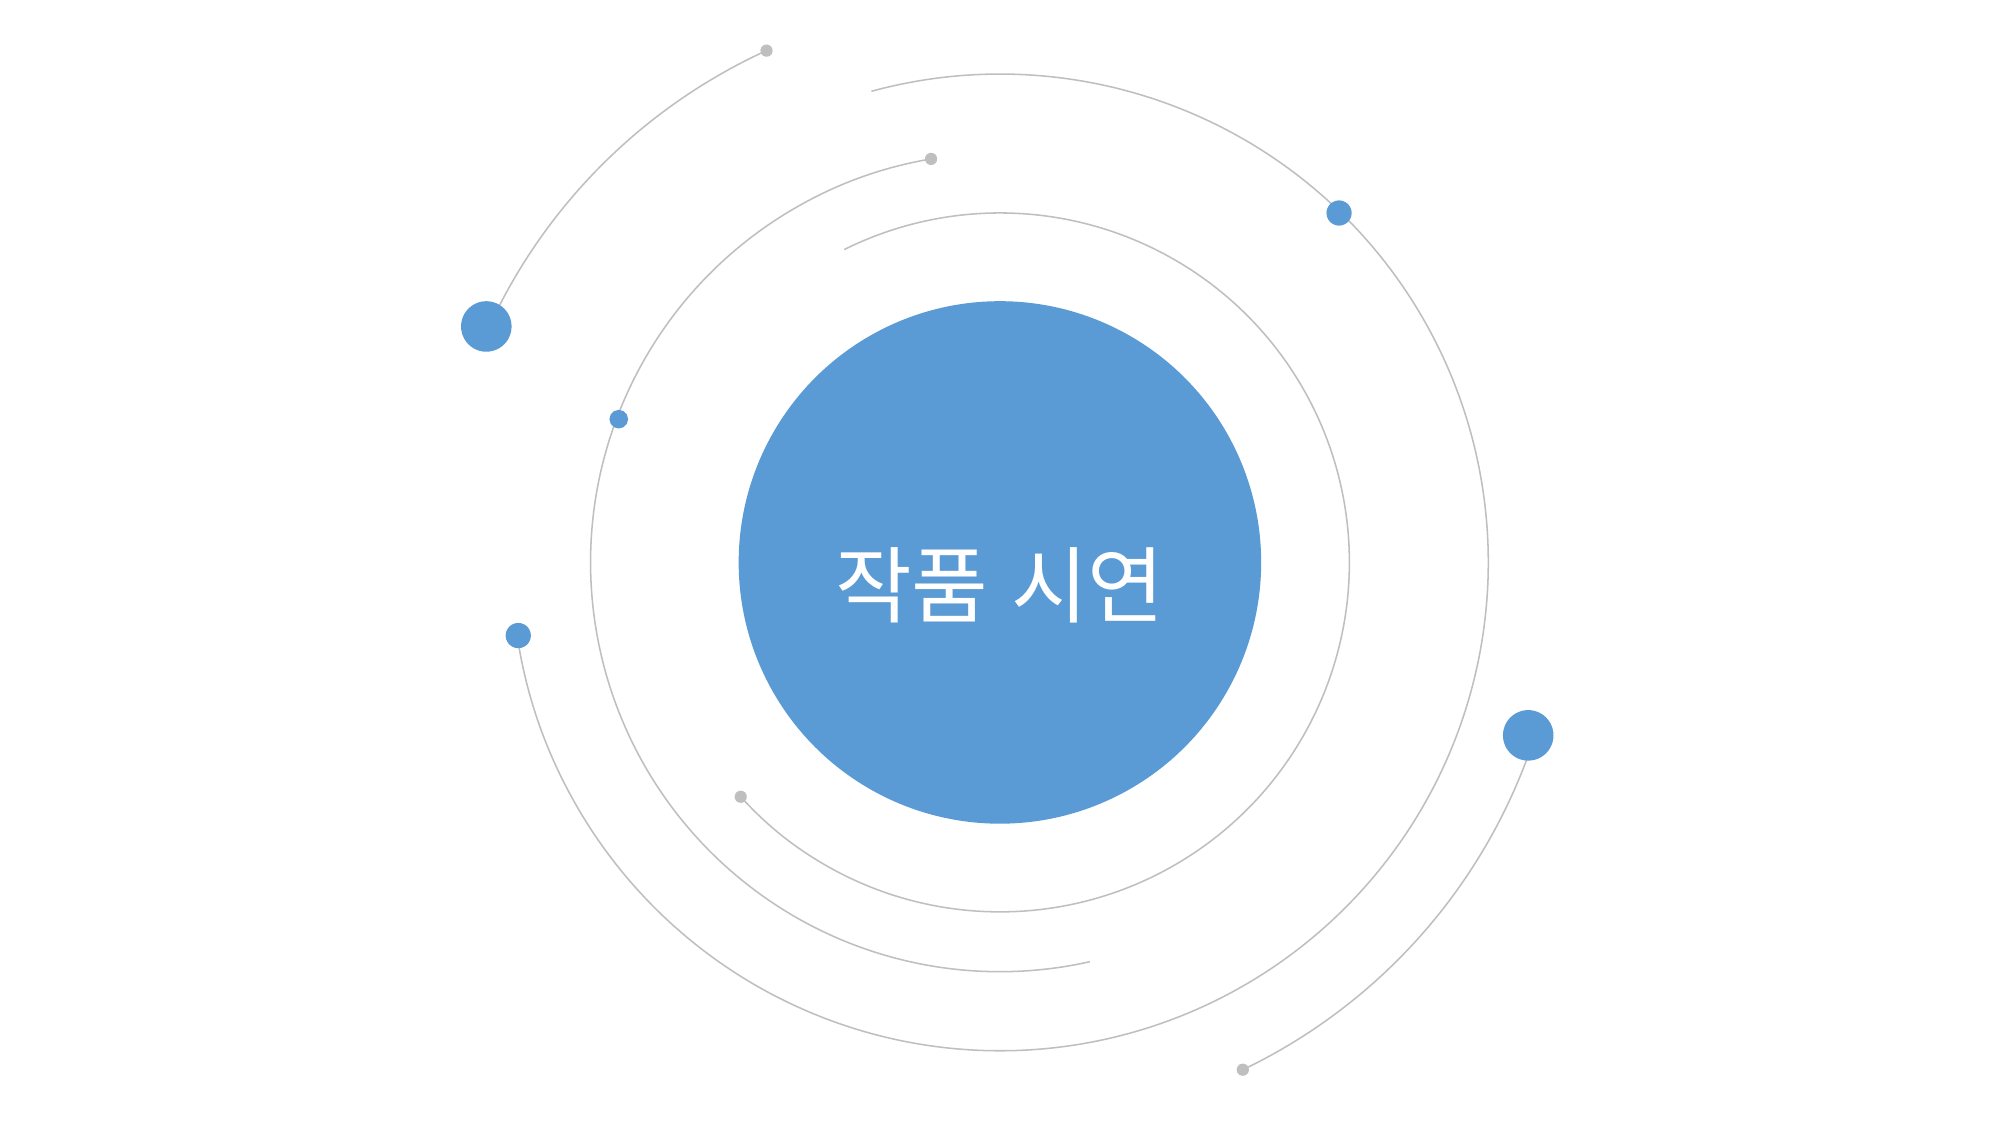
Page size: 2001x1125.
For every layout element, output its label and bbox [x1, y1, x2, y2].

text_box [500, 44, 1000, 563]
text_box [590, 398, 996, 622]
text_box [1325, 199, 1353, 227]
text_box [1501, 709, 1555, 762]
text_box [518, 562, 1210, 1052]
text_box [830, 167, 996, 551]
text_box [608, 408, 630, 430]
text_box [504, 621, 532, 650]
text_box [871, 73, 1489, 721]
text_box [1000, 562, 1527, 1076]
text_box [460, 300, 513, 353]
